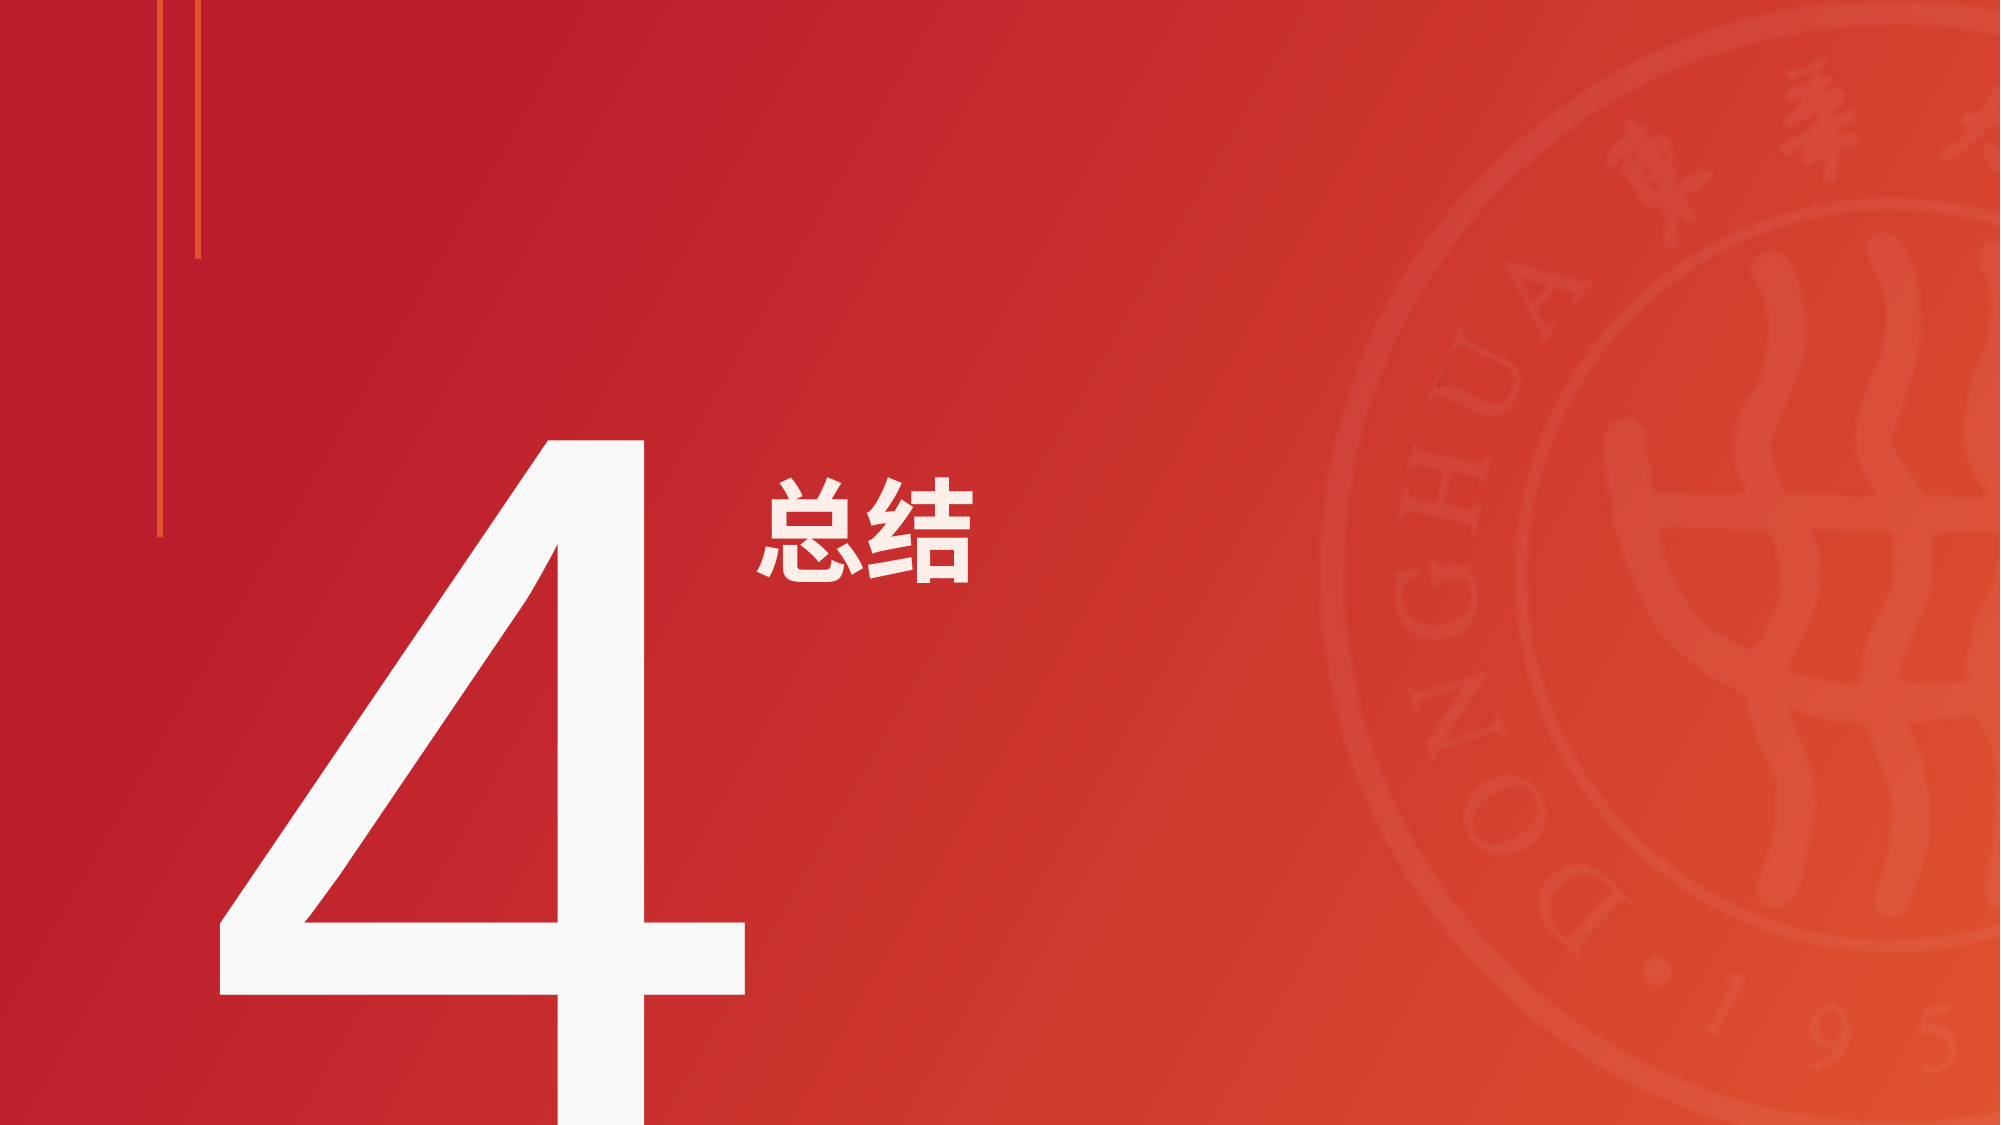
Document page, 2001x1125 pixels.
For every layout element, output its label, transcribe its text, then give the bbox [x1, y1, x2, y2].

list 总结 [738, 468, 1594, 607]
list 4 [181, 250, 702, 1125]
